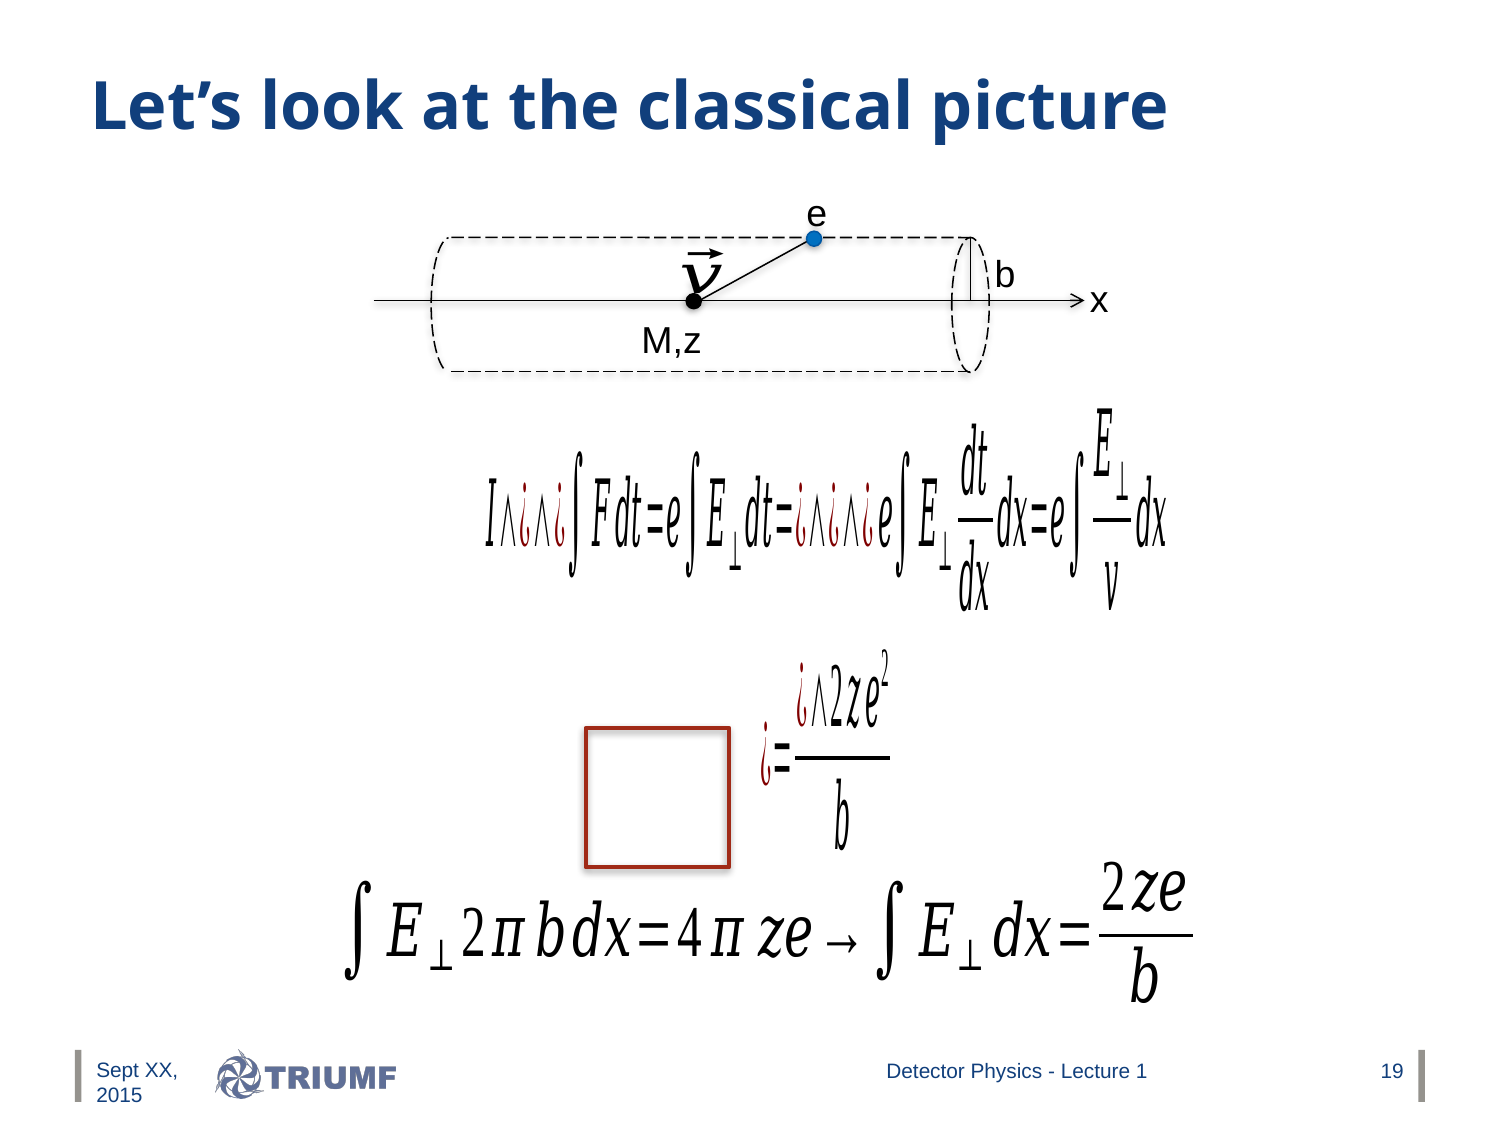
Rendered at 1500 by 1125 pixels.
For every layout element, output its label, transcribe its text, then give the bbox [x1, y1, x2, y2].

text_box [373, 180, 1127, 373]
slide_number Sept XX, 2015 [81, 1048, 213, 1125]
text_box [585, 727, 730, 868]
title Let’s look at the classical picture [74, 61, 1426, 162]
slide_number 19 [1182, 1049, 1419, 1125]
footer Detector Physics - Lecture 1 [394, 1049, 1163, 1125]
